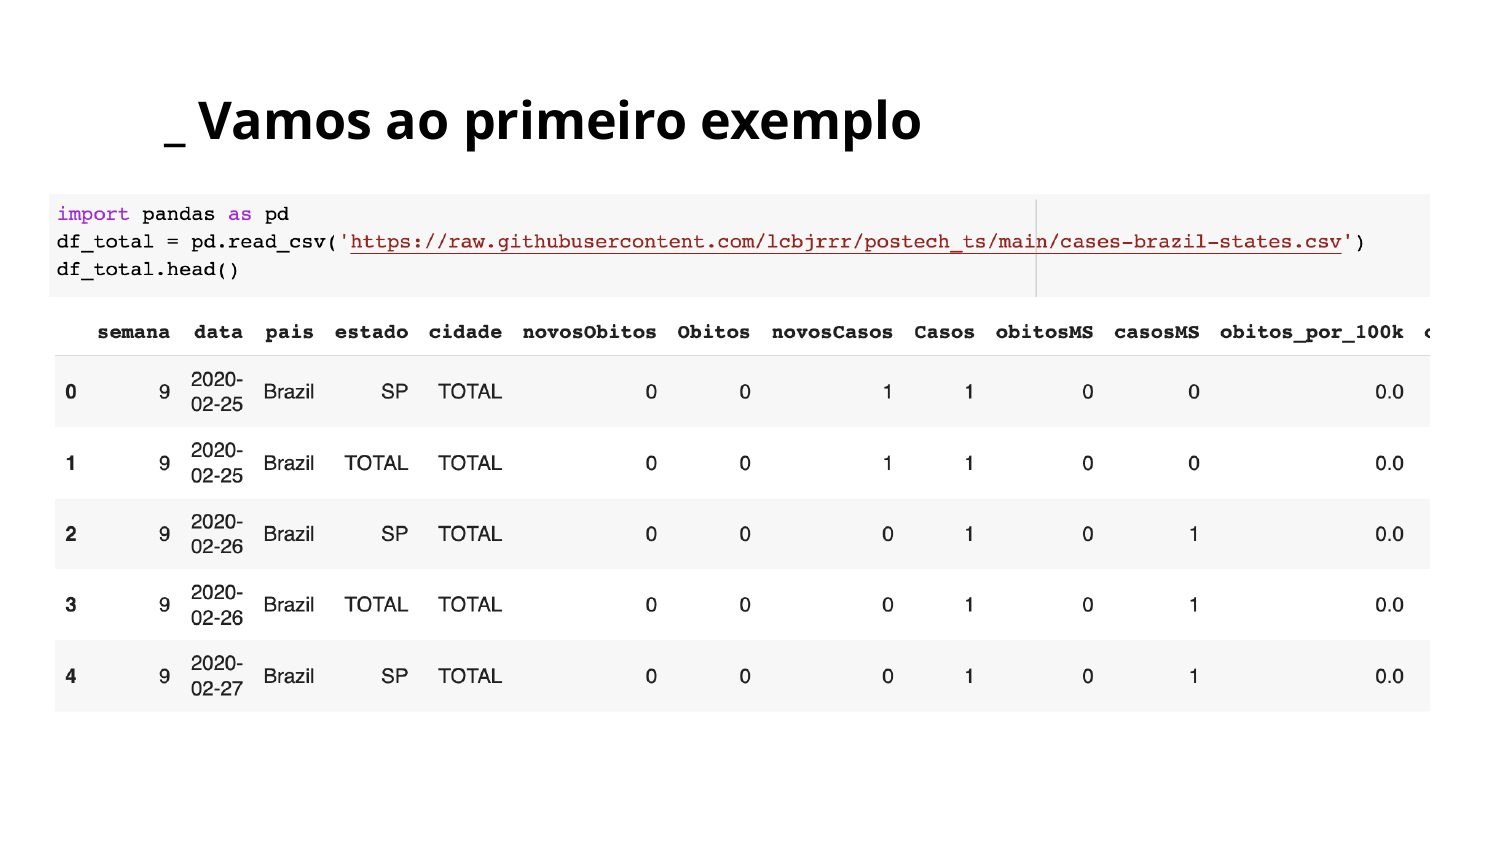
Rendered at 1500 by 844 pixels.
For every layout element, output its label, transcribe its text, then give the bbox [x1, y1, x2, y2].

picture [49, 194, 1430, 725]
text_box _ Vamos ao primeiro exemplo [153, 81, 1197, 156]
